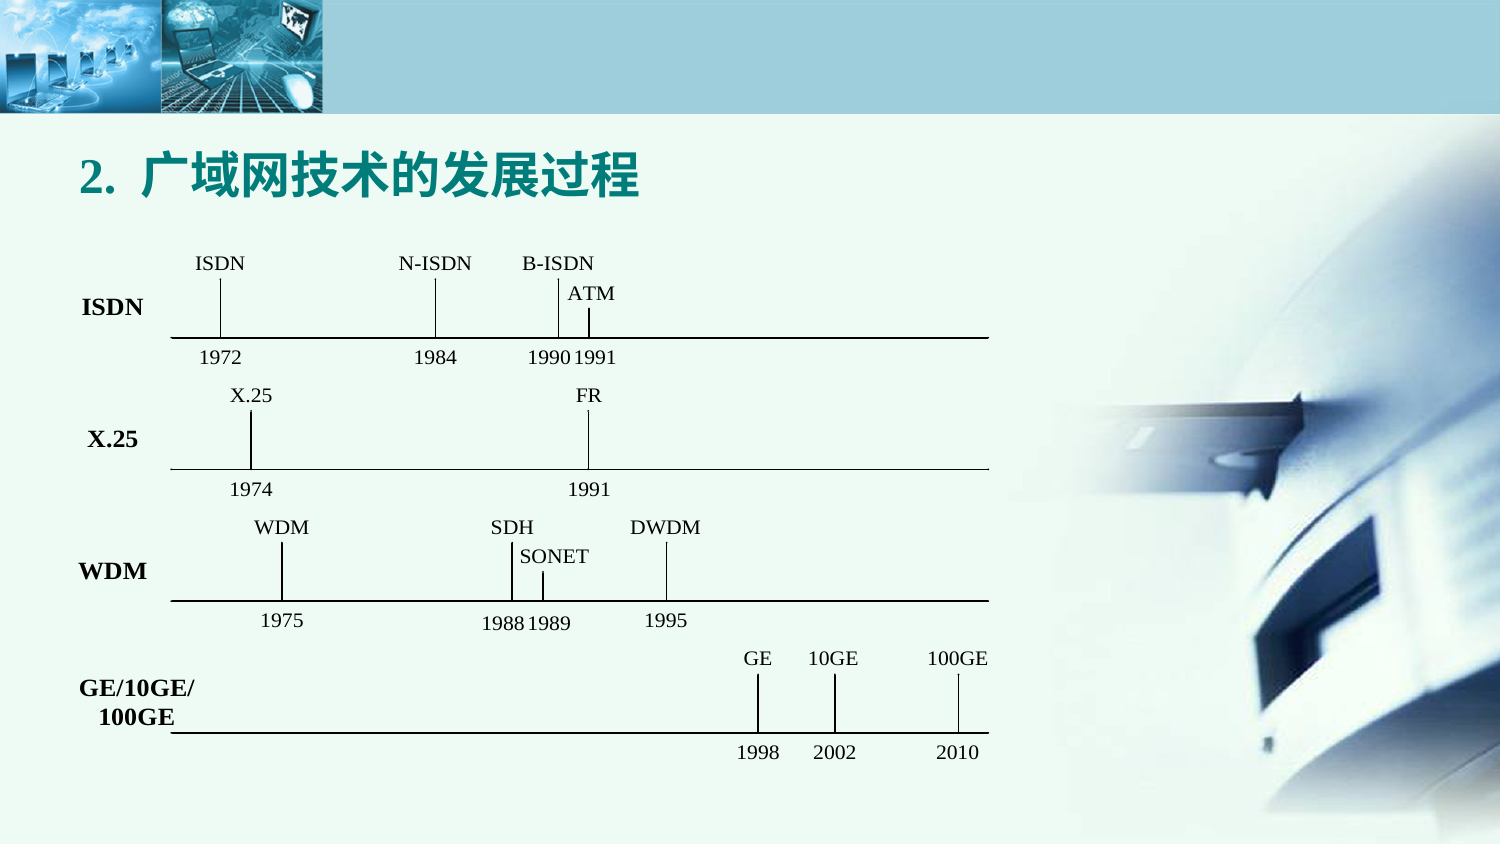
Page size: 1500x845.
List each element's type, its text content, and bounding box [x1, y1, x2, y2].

picture [0, 1, 1500, 844]
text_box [62, 245, 1009, 773]
title 2. 广域网技术的发展过程 [63, 114, 880, 234]
